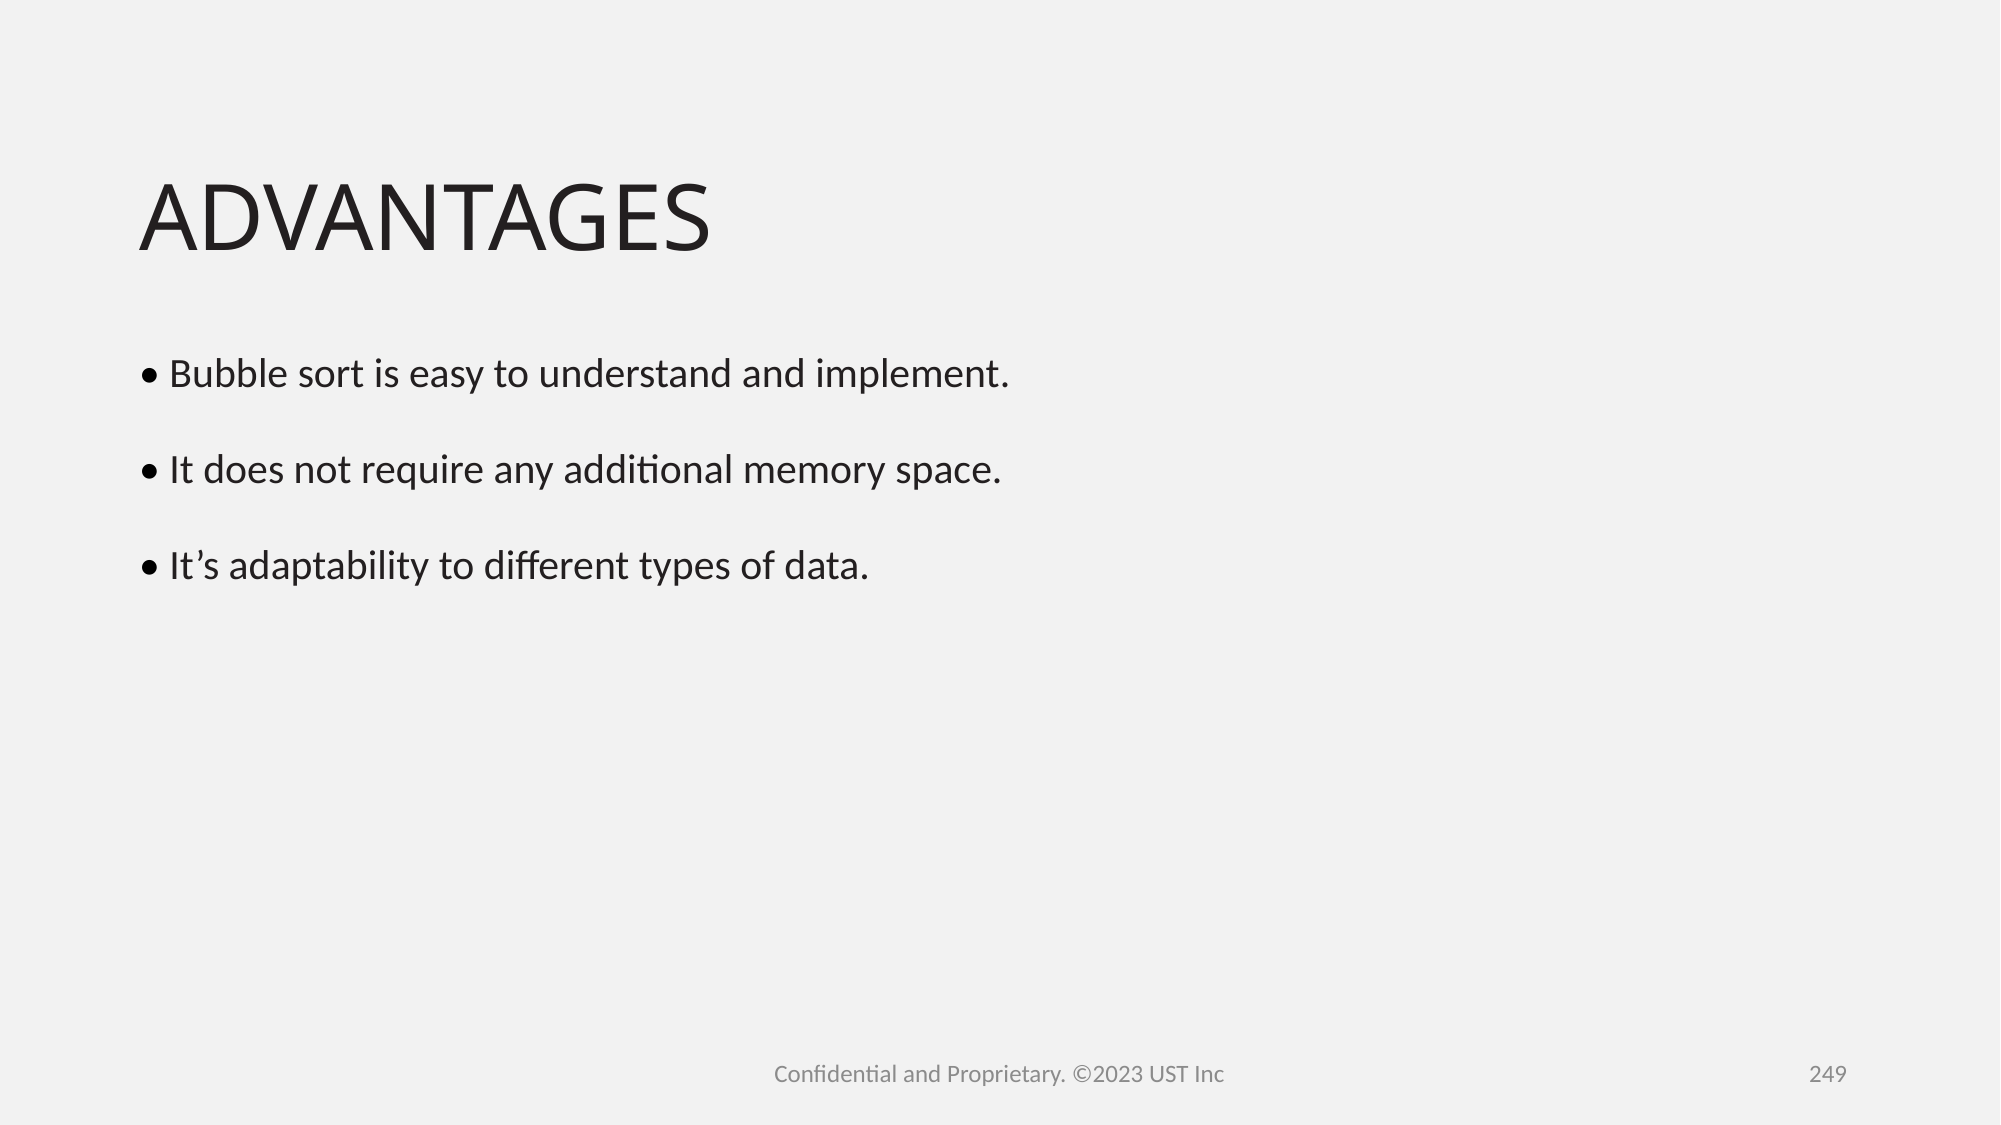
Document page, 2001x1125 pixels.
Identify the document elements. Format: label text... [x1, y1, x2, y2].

list • Bubble sort is easy to understand and implement. • It does not require any additional memory space. • It’s adaptability to different types of data. [124, 312, 1850, 1027]
footer Confidential and Proprietary. ©2023 UST Inc [662, 1042, 1338, 1103]
title ADVANTAGES [124, 110, 1850, 312]
slide_number 249 [1412, 1042, 1863, 1103]
